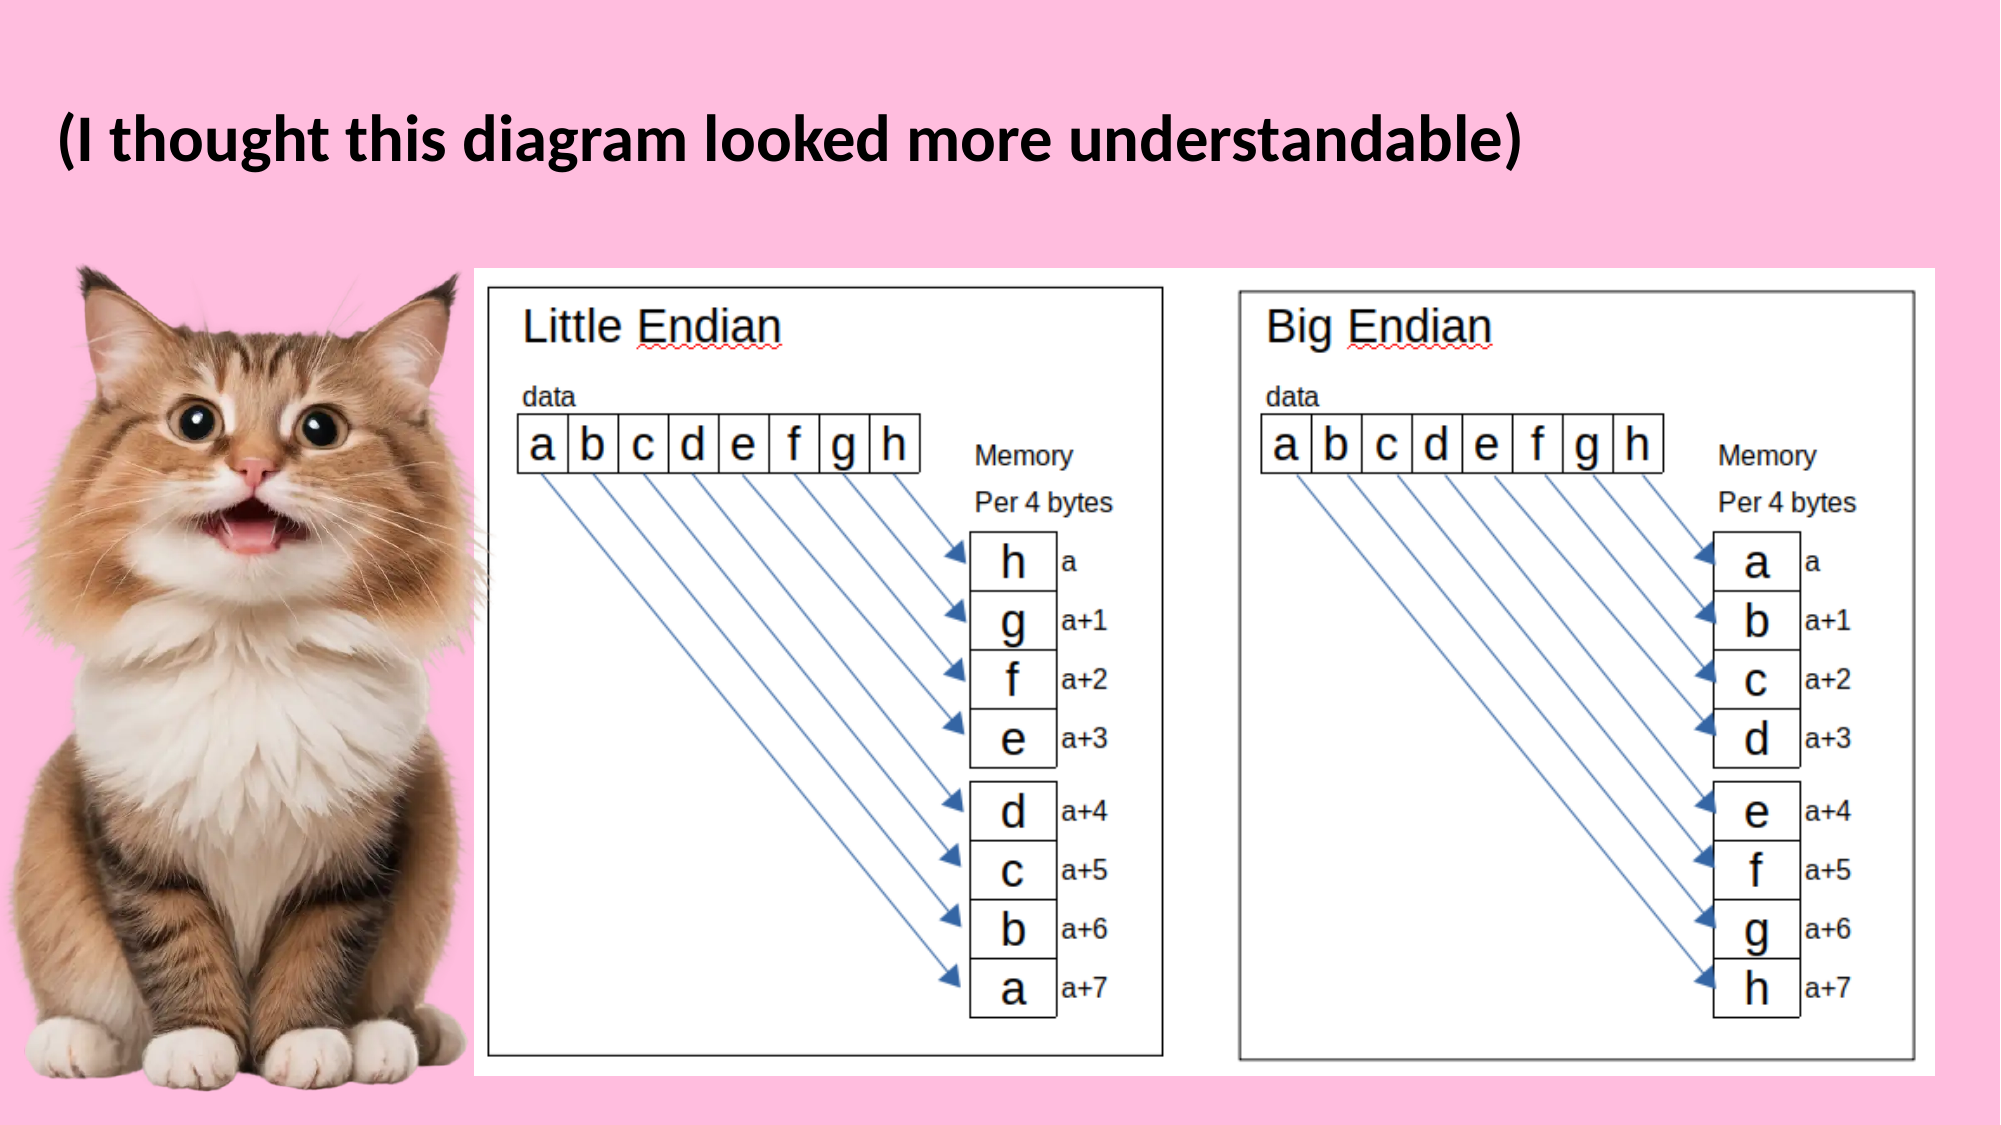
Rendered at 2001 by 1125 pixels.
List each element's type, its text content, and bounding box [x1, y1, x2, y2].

text_box (I thought this diagram looked more understandable) [41, 87, 1541, 183]
picture [0, 249, 1935, 1107]
